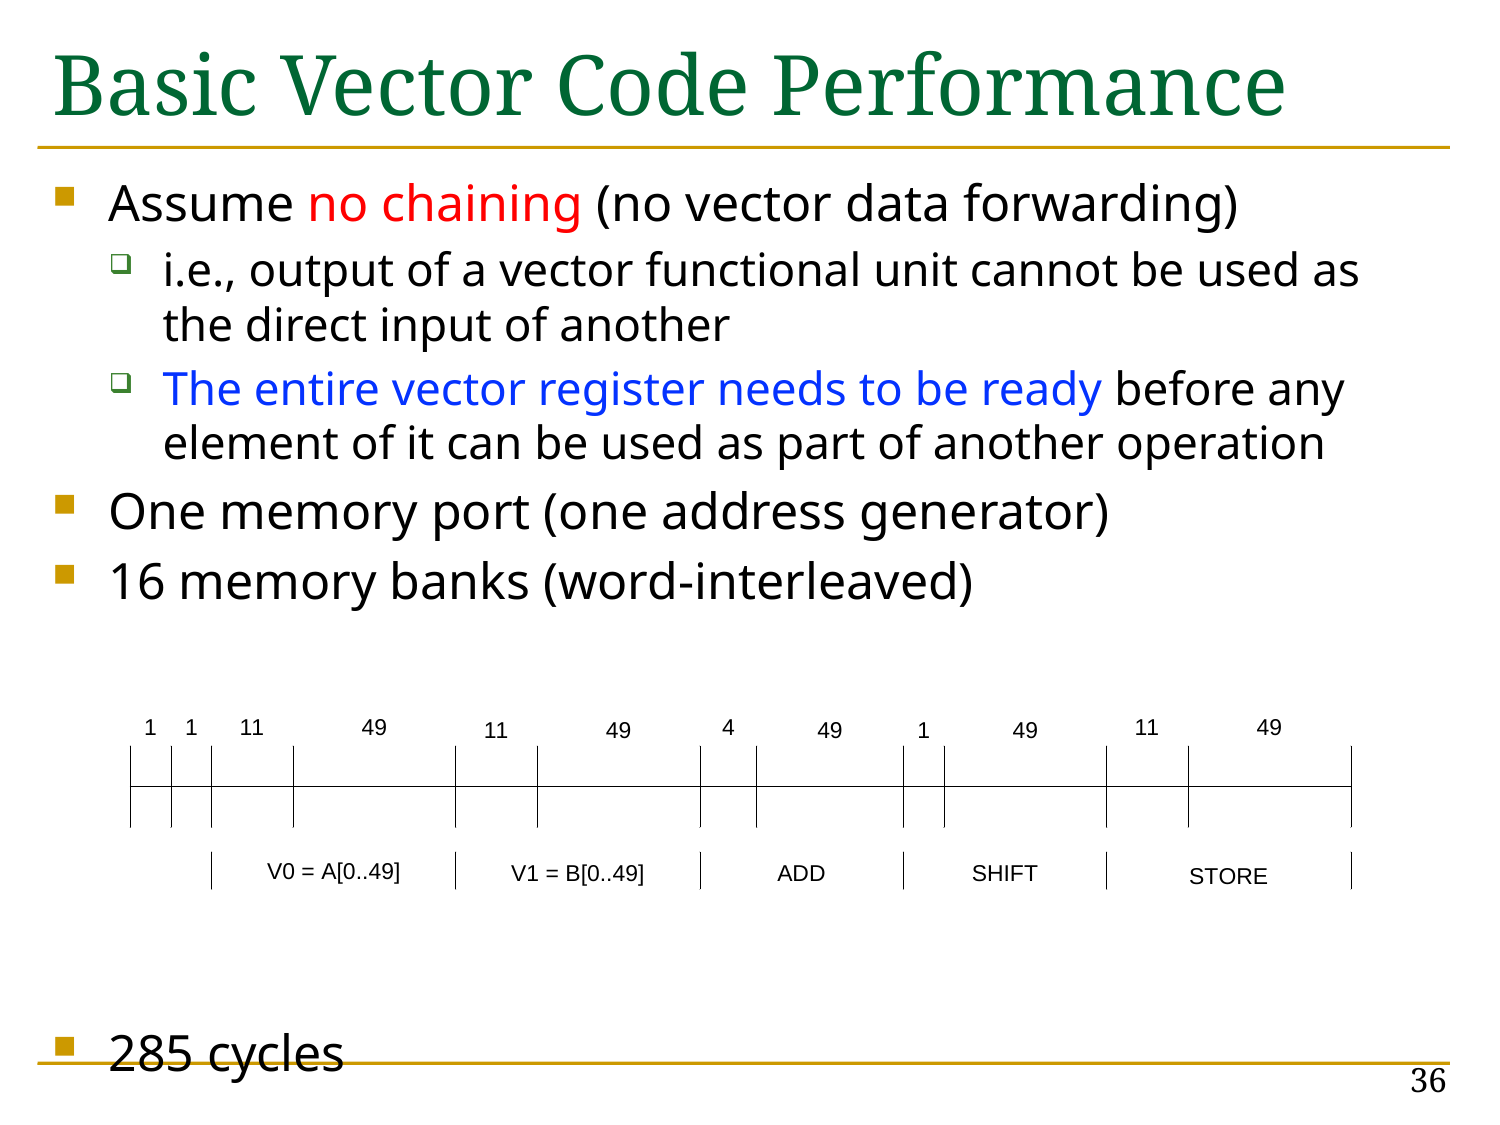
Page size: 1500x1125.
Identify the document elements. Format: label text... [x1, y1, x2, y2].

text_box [124, 699, 1373, 907]
title Basic Vector Code Performance [37, 24, 1450, 163]
list Assume no chaining (no vector data forwarding) i.e., output of a vector functional unit cannot be used as the direct input of another The entire vector register needs to be ready before any element of it can be used as part of another operation One memory port (one address generator) 16 memory banks (word-interleaved) 285 cycles [37, 163, 1450, 1016]
slide_number 36 [1111, 1036, 1462, 1112]
